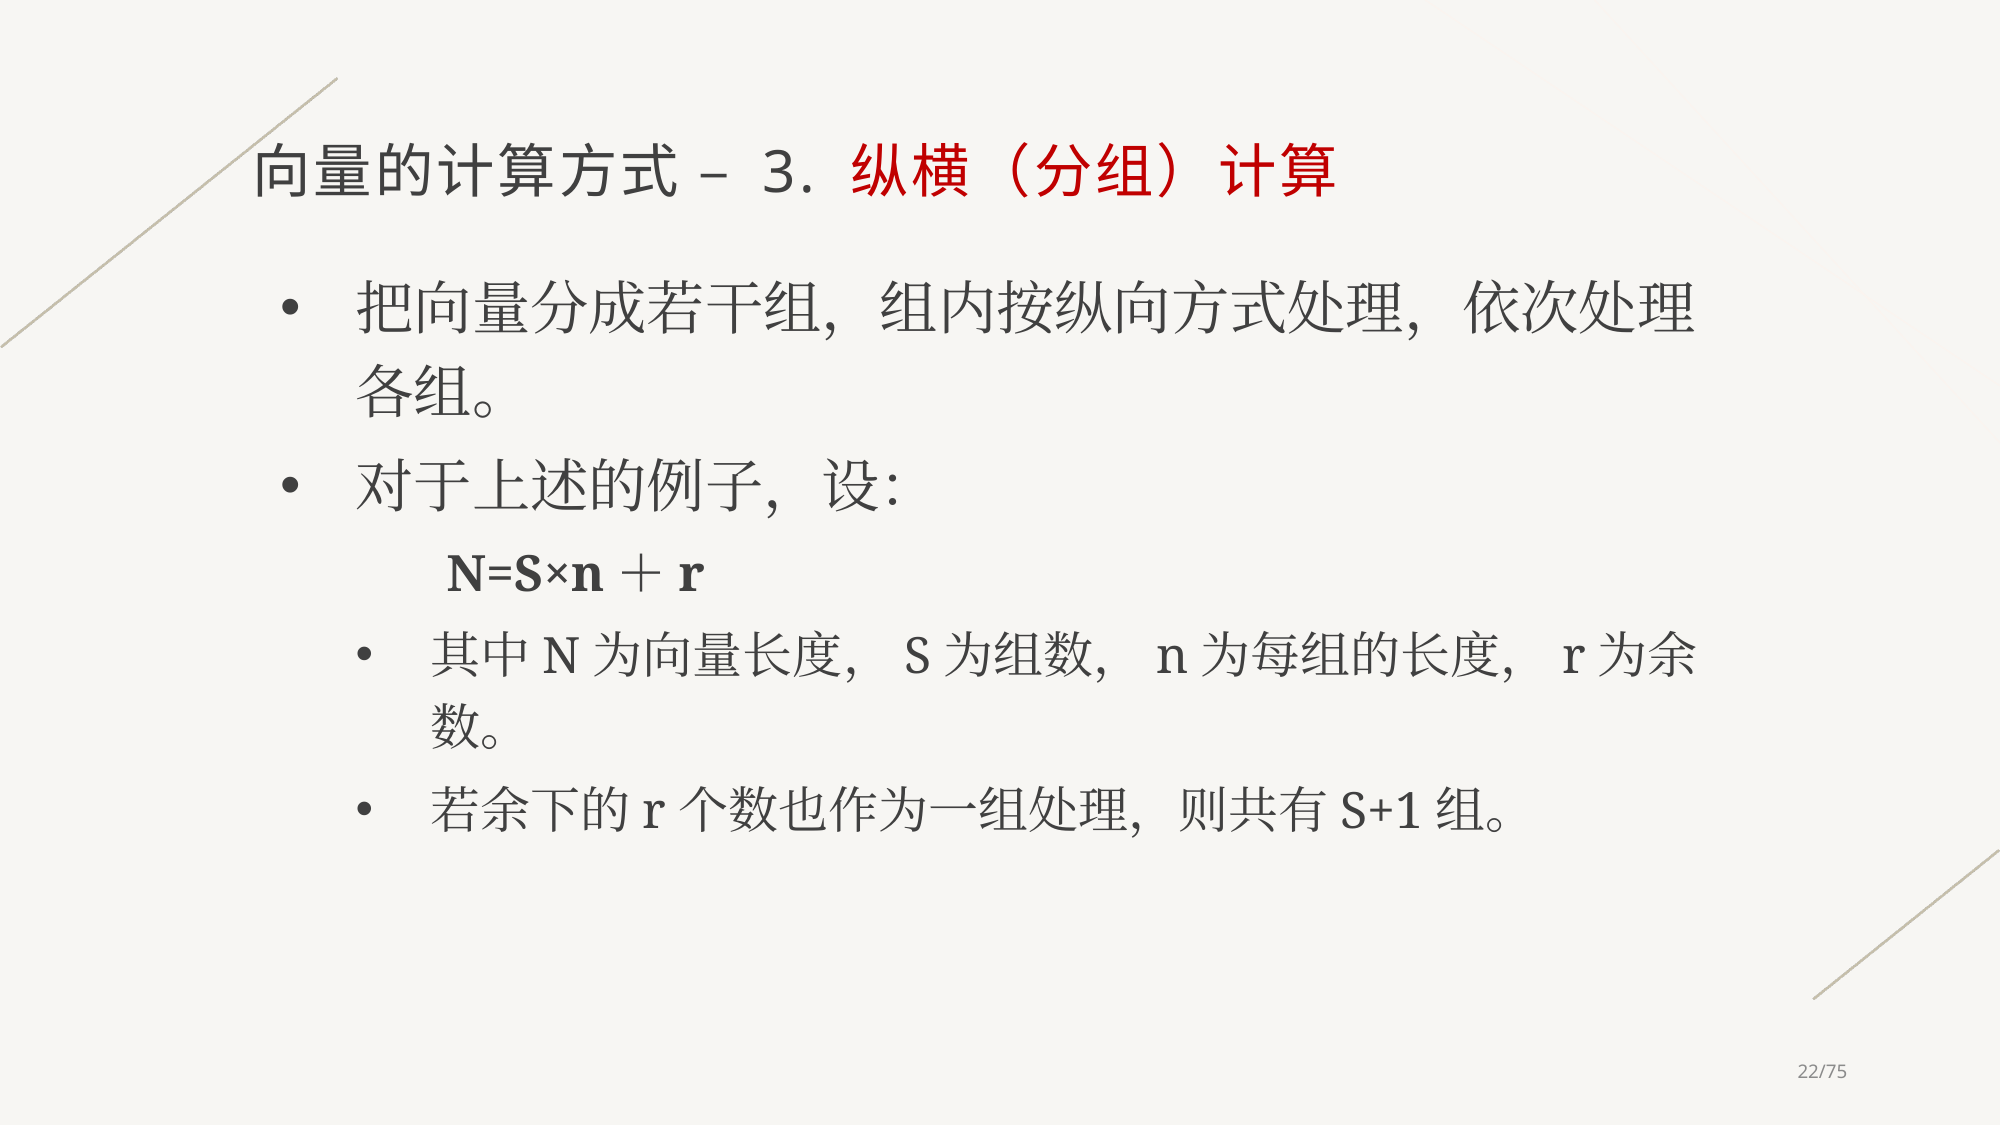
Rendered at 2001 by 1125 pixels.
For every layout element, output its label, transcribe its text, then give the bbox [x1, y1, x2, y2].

slide_number 22/75 [1412, 1042, 1863, 1103]
title 向量的计算方式 – 3. 纵横（分组）计算 [237, 98, 1763, 249]
list 把向量分成若干组，组内按纵向方式处理，依次处理各组。 对于上述的例子，设： N=S×n＋r 其中N为向量长度，S为组数，n为每组的长度，r为余数。 若余下的r个数也作为一组处理，则共有S+1组。 [237, 249, 1763, 1043]
picture [1812, 849, 2000, 1000]
picture [0, 77, 338, 348]
